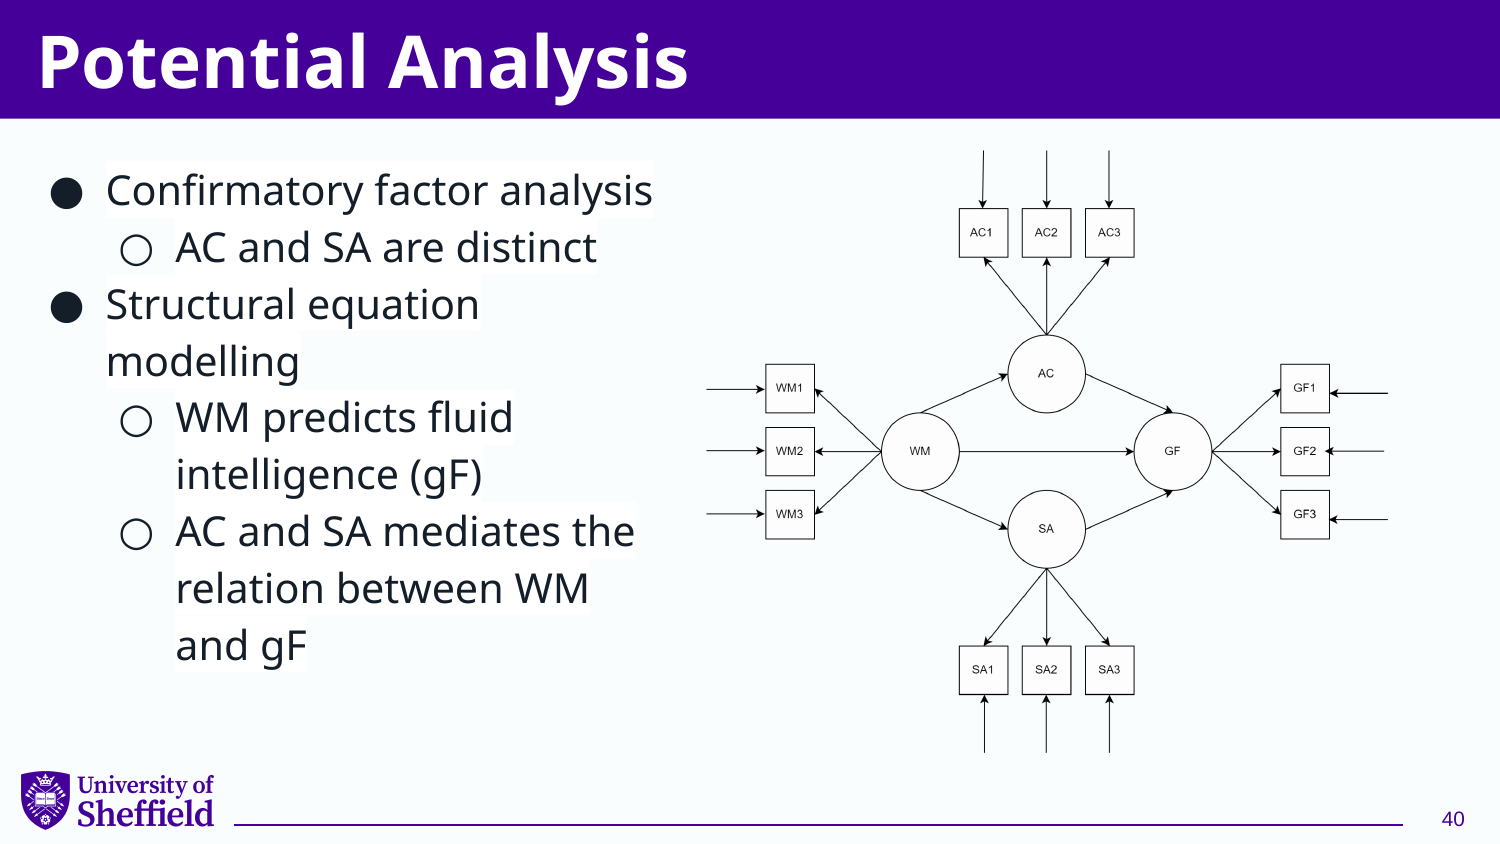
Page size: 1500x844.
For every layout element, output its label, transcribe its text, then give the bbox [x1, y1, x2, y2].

title Potential Analysis [21, 0, 1307, 119]
slide_number 40 [1402, 786, 1480, 844]
list Confirmatory factor analysis AC and SA are distinct Structural equation modelling WM predicts fluid intelligence (gF) AC and SA mediates the relation between WM and gF [21, 141, 675, 737]
picture [21, 771, 214, 830]
picture [699, 143, 1396, 762]
